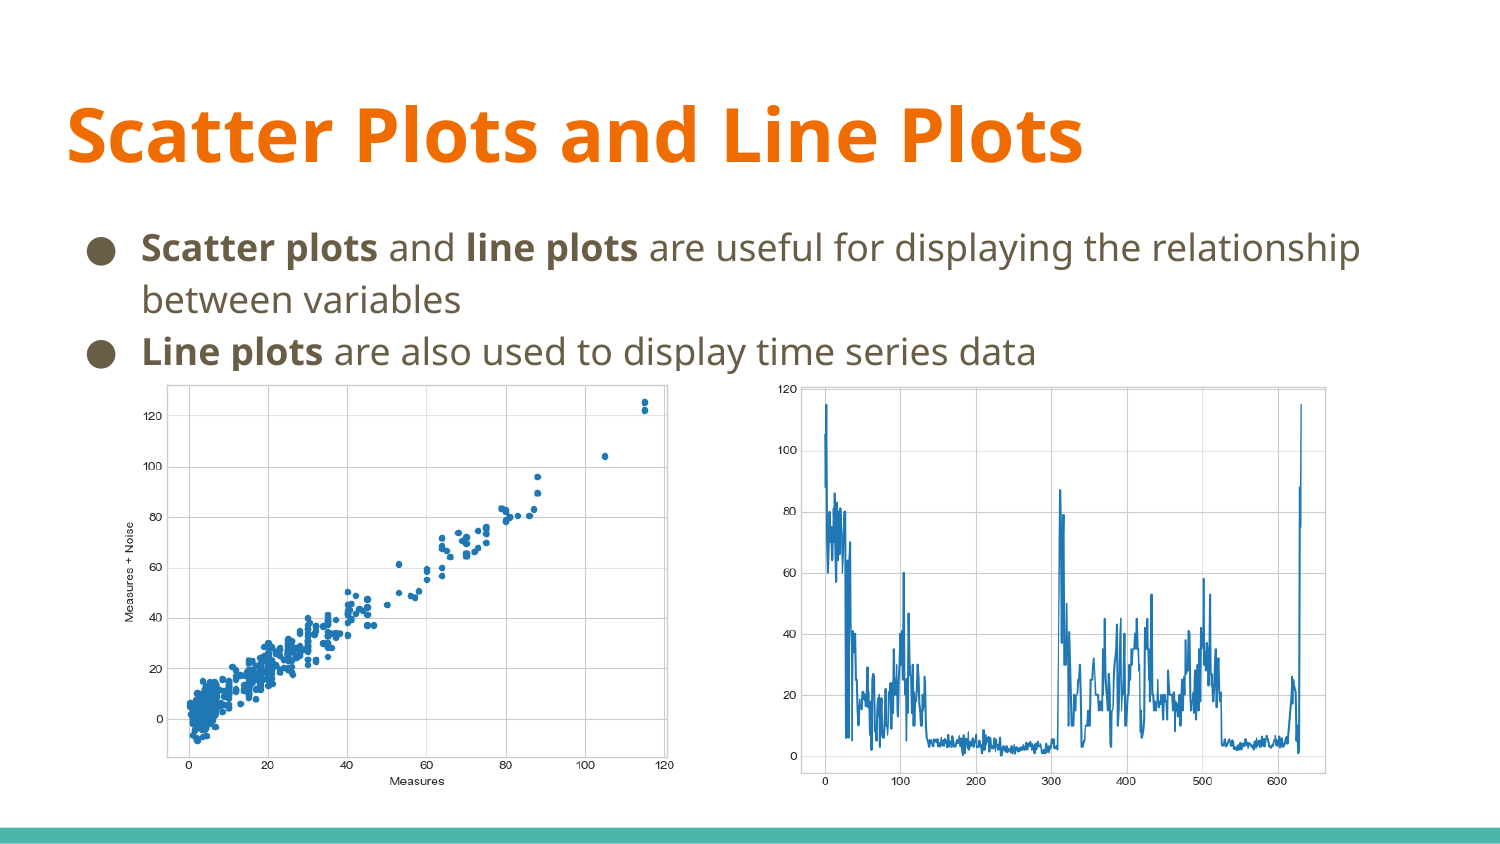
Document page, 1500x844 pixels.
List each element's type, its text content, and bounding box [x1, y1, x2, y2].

picture [112, 370, 688, 801]
picture [762, 370, 1338, 801]
title Scatter Plots and Line Plots [51, 72, 1449, 189]
list Scatter plots and line plots are useful for displaying the relationship between variables Line plots are also used to display time series data [51, 202, 1433, 787]
